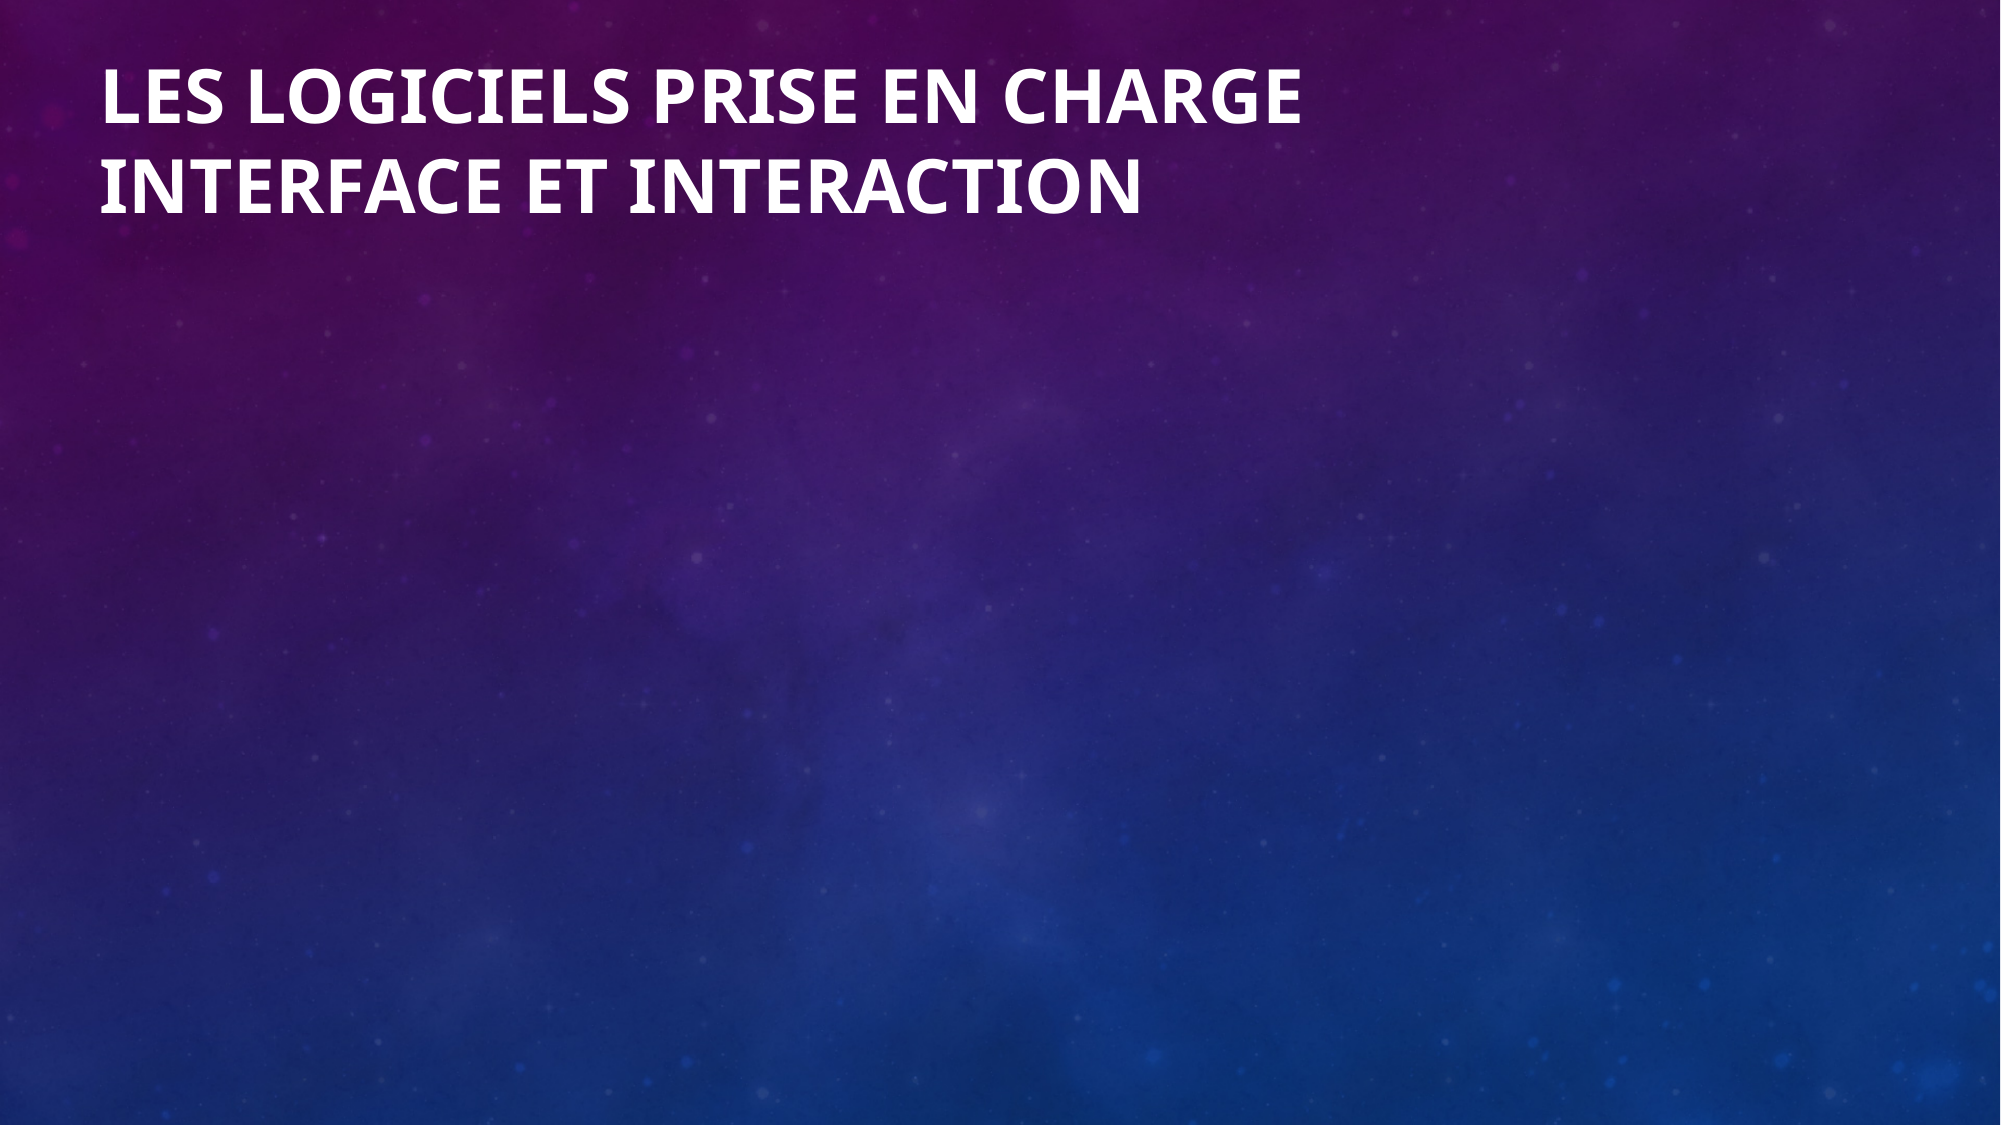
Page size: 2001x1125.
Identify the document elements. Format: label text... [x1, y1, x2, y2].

picture [0, 0, 2001, 1125]
title Les logiciels prise en charge Interface et interaction [99, 44, 1900, 232]
